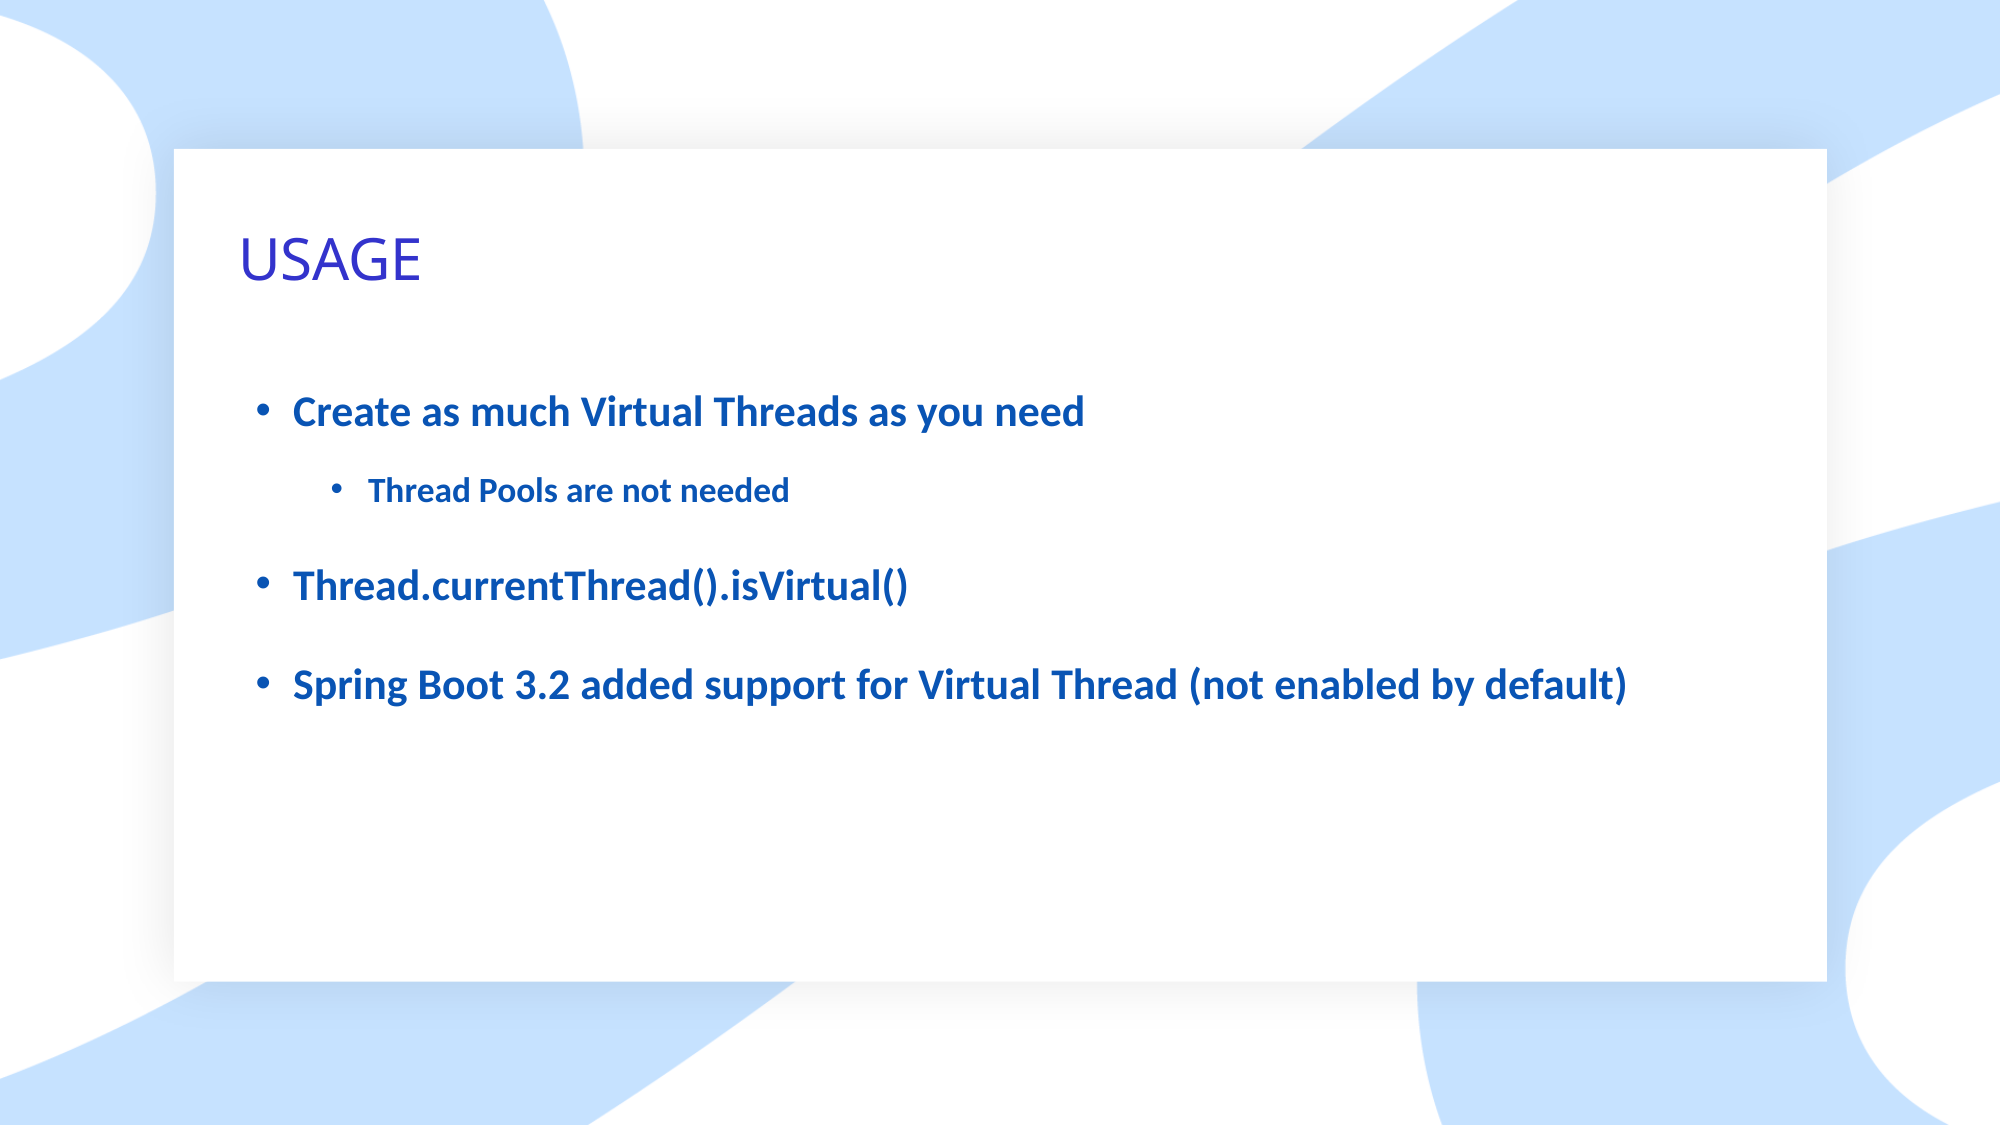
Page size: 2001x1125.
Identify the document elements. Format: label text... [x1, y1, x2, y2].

text_box [173, 148, 1828, 983]
title USAGE [223, 182, 1827, 341]
list Create as much Virtual Threads as you need Thread Pools are not needed Thread.currentThread().isVirtual() Spring Boot 3.2 added support for Virtual Thread (not enabled by default) [240, 349, 1718, 925]
